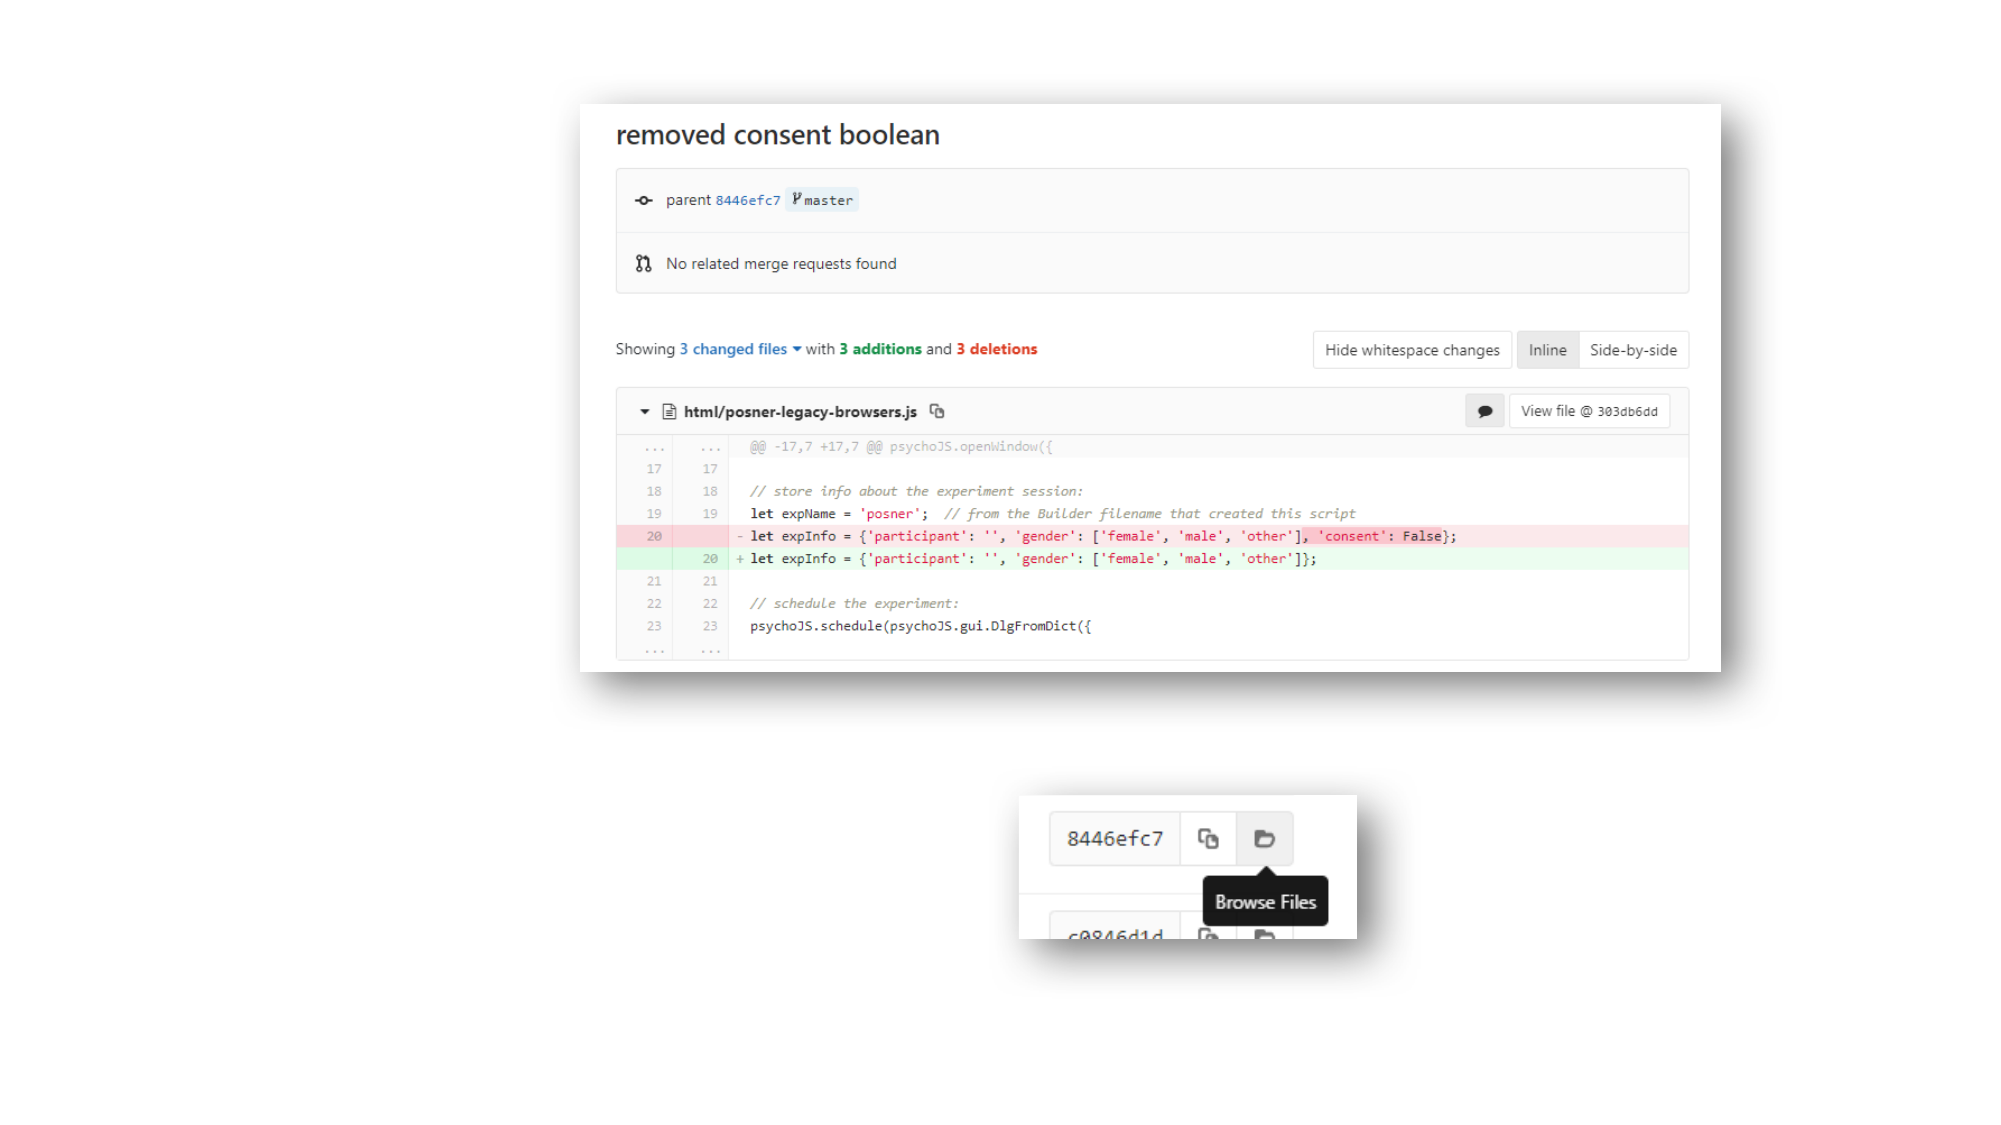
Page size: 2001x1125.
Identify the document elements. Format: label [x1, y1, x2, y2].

picture [579, 104, 1721, 672]
picture [1018, 795, 1357, 939]
